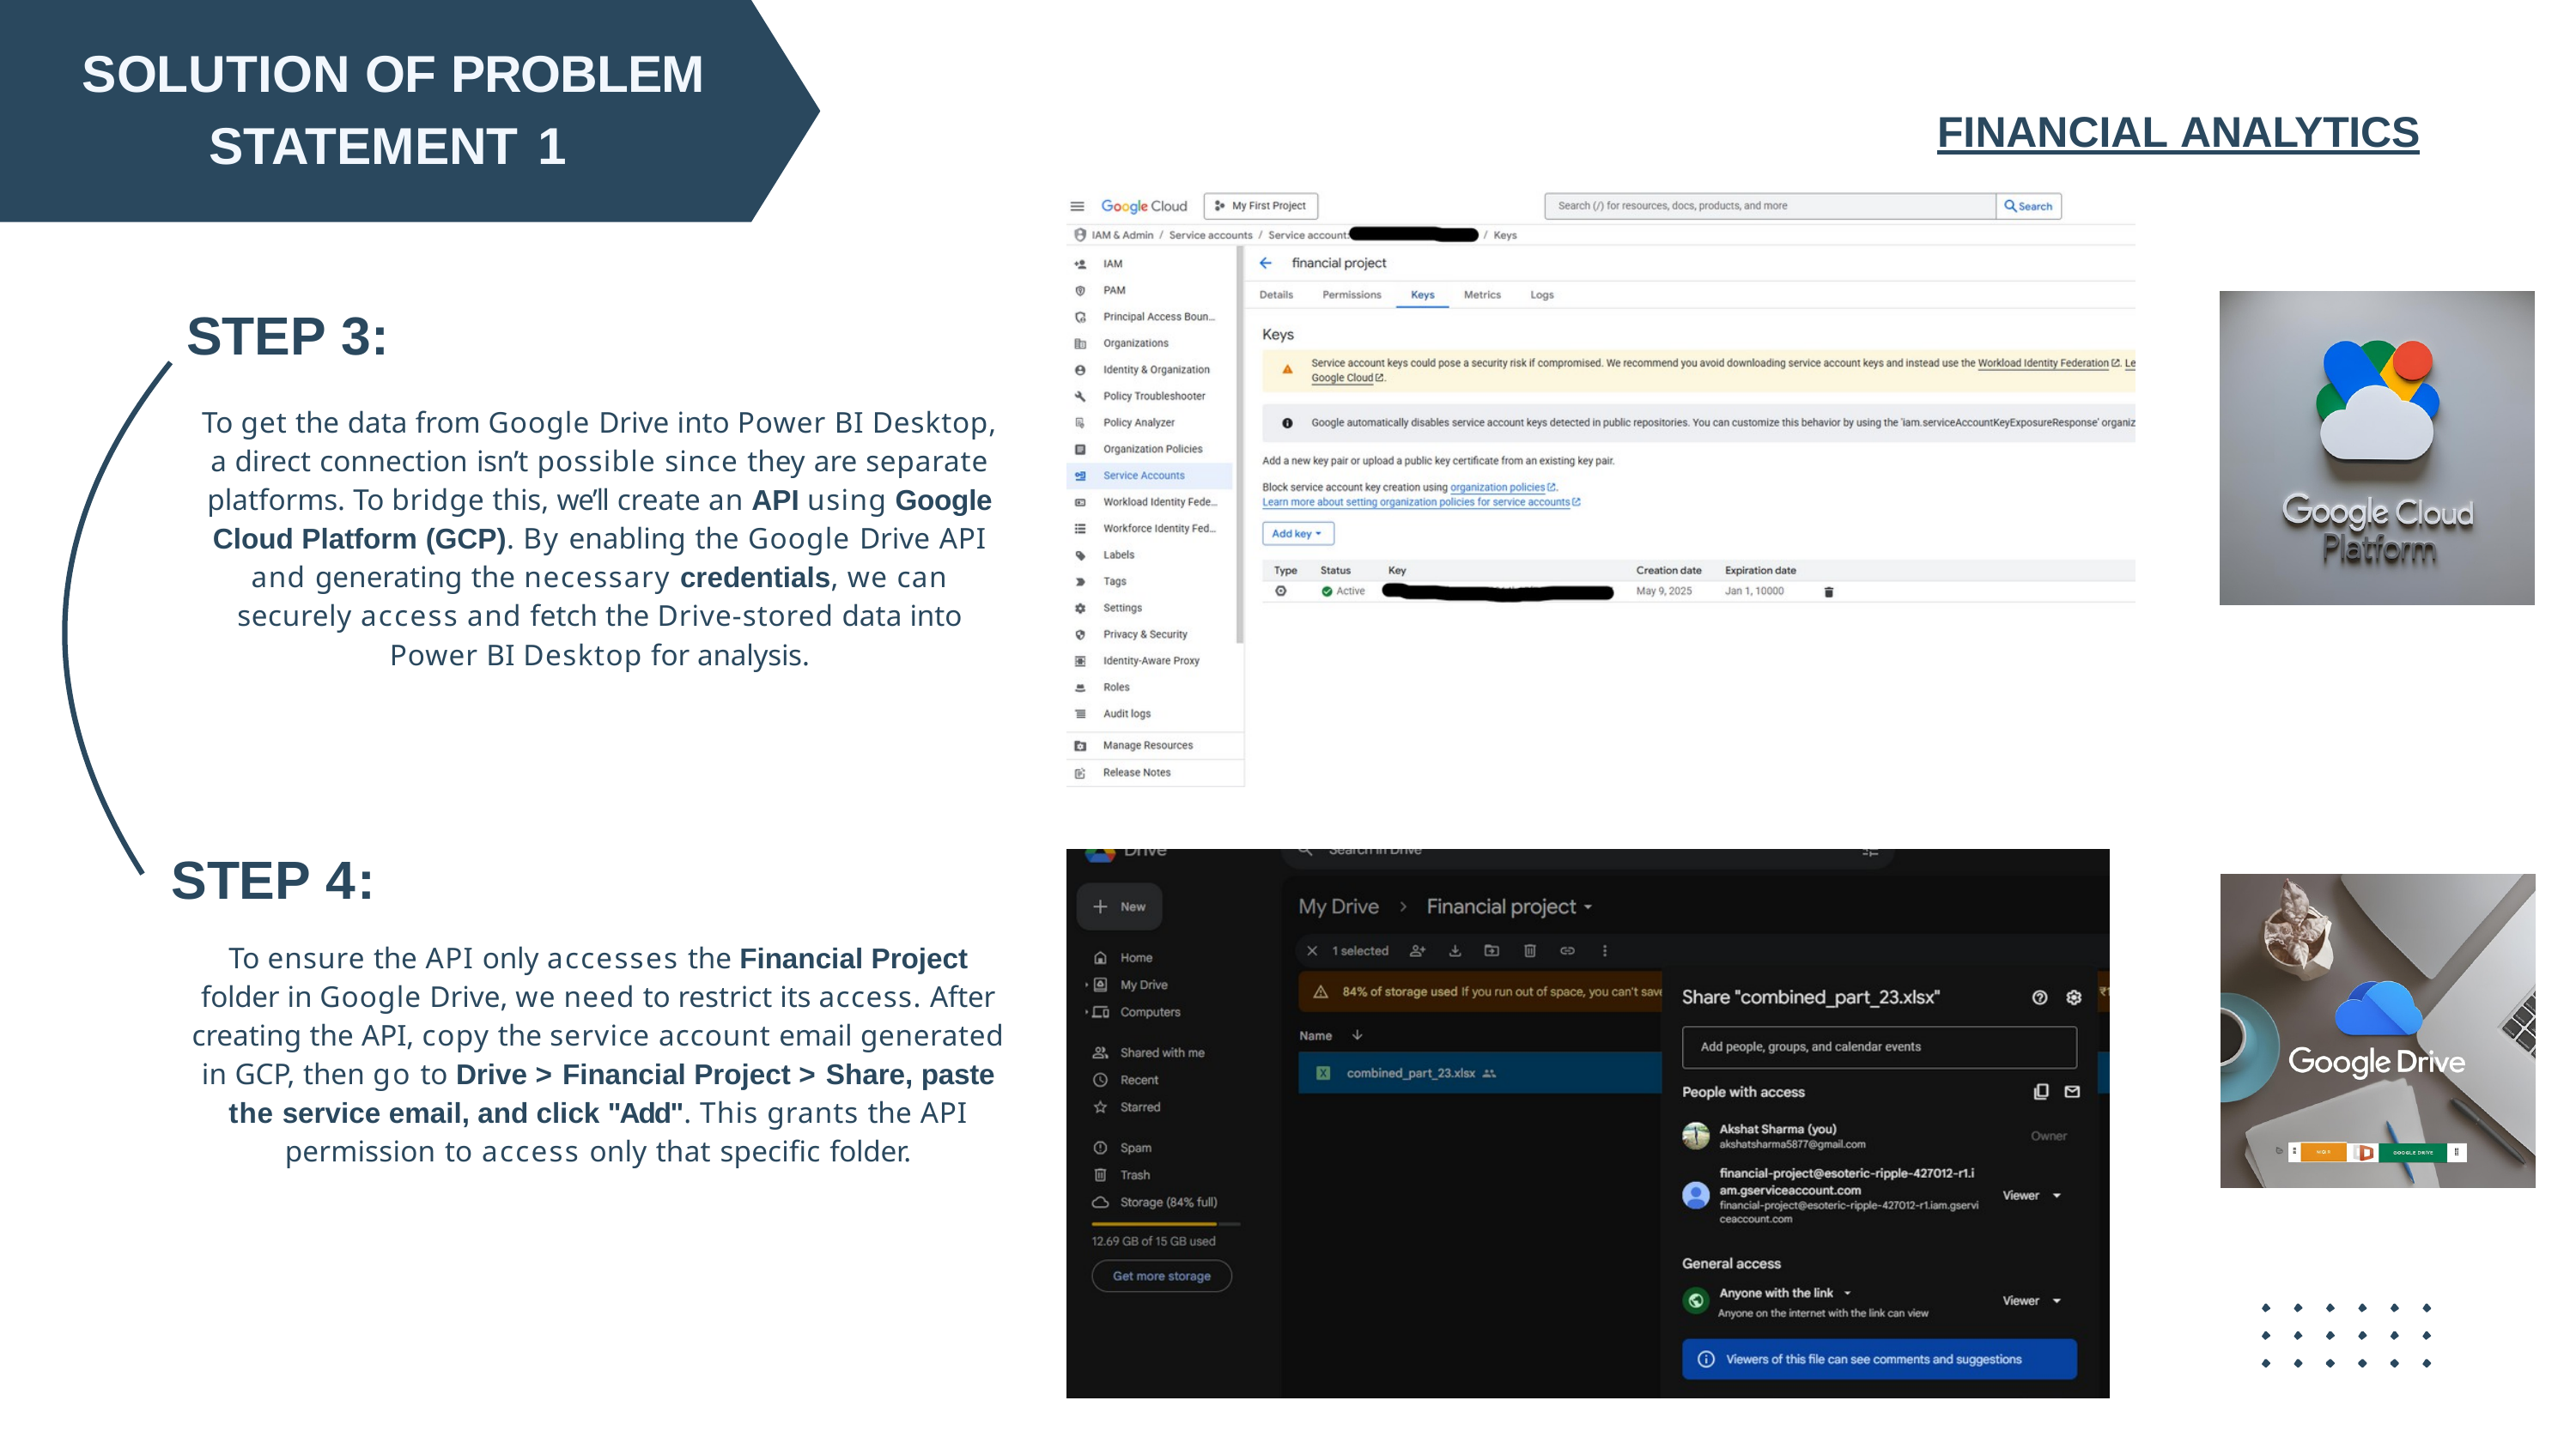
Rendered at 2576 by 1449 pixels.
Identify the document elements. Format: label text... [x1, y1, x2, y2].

text_box [2390, 1359, 2399, 1368]
text_box [2293, 1303, 2303, 1313]
text_box [2390, 1303, 2399, 1313]
text_box [2293, 1359, 2303, 1368]
picture [2221, 873, 2536, 1189]
text_box FINANCIAL ANALYTICS [1903, 102, 2465, 156]
text_box [2293, 1331, 2303, 1340]
text_box [2358, 1303, 2367, 1313]
text_box [2262, 1331, 2270, 1340]
title SOLUTION OF PROBLEM STATEMENT 1 [44, 28, 791, 273]
text_box [2358, 1331, 2367, 1340]
picture [1066, 849, 2111, 1398]
picture [2220, 290, 2535, 605]
text_box [2262, 1303, 2270, 1313]
text_box [2325, 1359, 2335, 1368]
text_box [2422, 1359, 2432, 1368]
text_box [2358, 1359, 2367, 1368]
text_box [2422, 1303, 2432, 1313]
text_box [2390, 1331, 2399, 1340]
text_box STEP 4: To ensure the API only accesses the Financial Project folder in Google Drive, we need to restrict its access. After creating the API, copy the service account email generated in GCP, then go to Drive > Financial Project > Share, paste the service email, and click "Add". This grants the API permission to access only that specific folder. [169, 843, 1007, 1167]
text_box [2422, 1331, 2432, 1340]
text_box [2325, 1303, 2335, 1313]
picture [1066, 191, 2136, 788]
text_box [64, 362, 171, 875]
text_box STEP 3: To get the data from Google Drive into Power BI Desktop, a direct connection isn’t possible since they are separate platforms. To bridge this, we’ll create an API using Google Cloud Platform (GCP). By enabling the Google Drive API and generating the necessary credentials, we can securely access and fetch the Drive-stored data into Power BI Desktop for analysis. [185, 300, 1005, 671]
text_box [2262, 1359, 2270, 1368]
text_box [2325, 1331, 2335, 1340]
